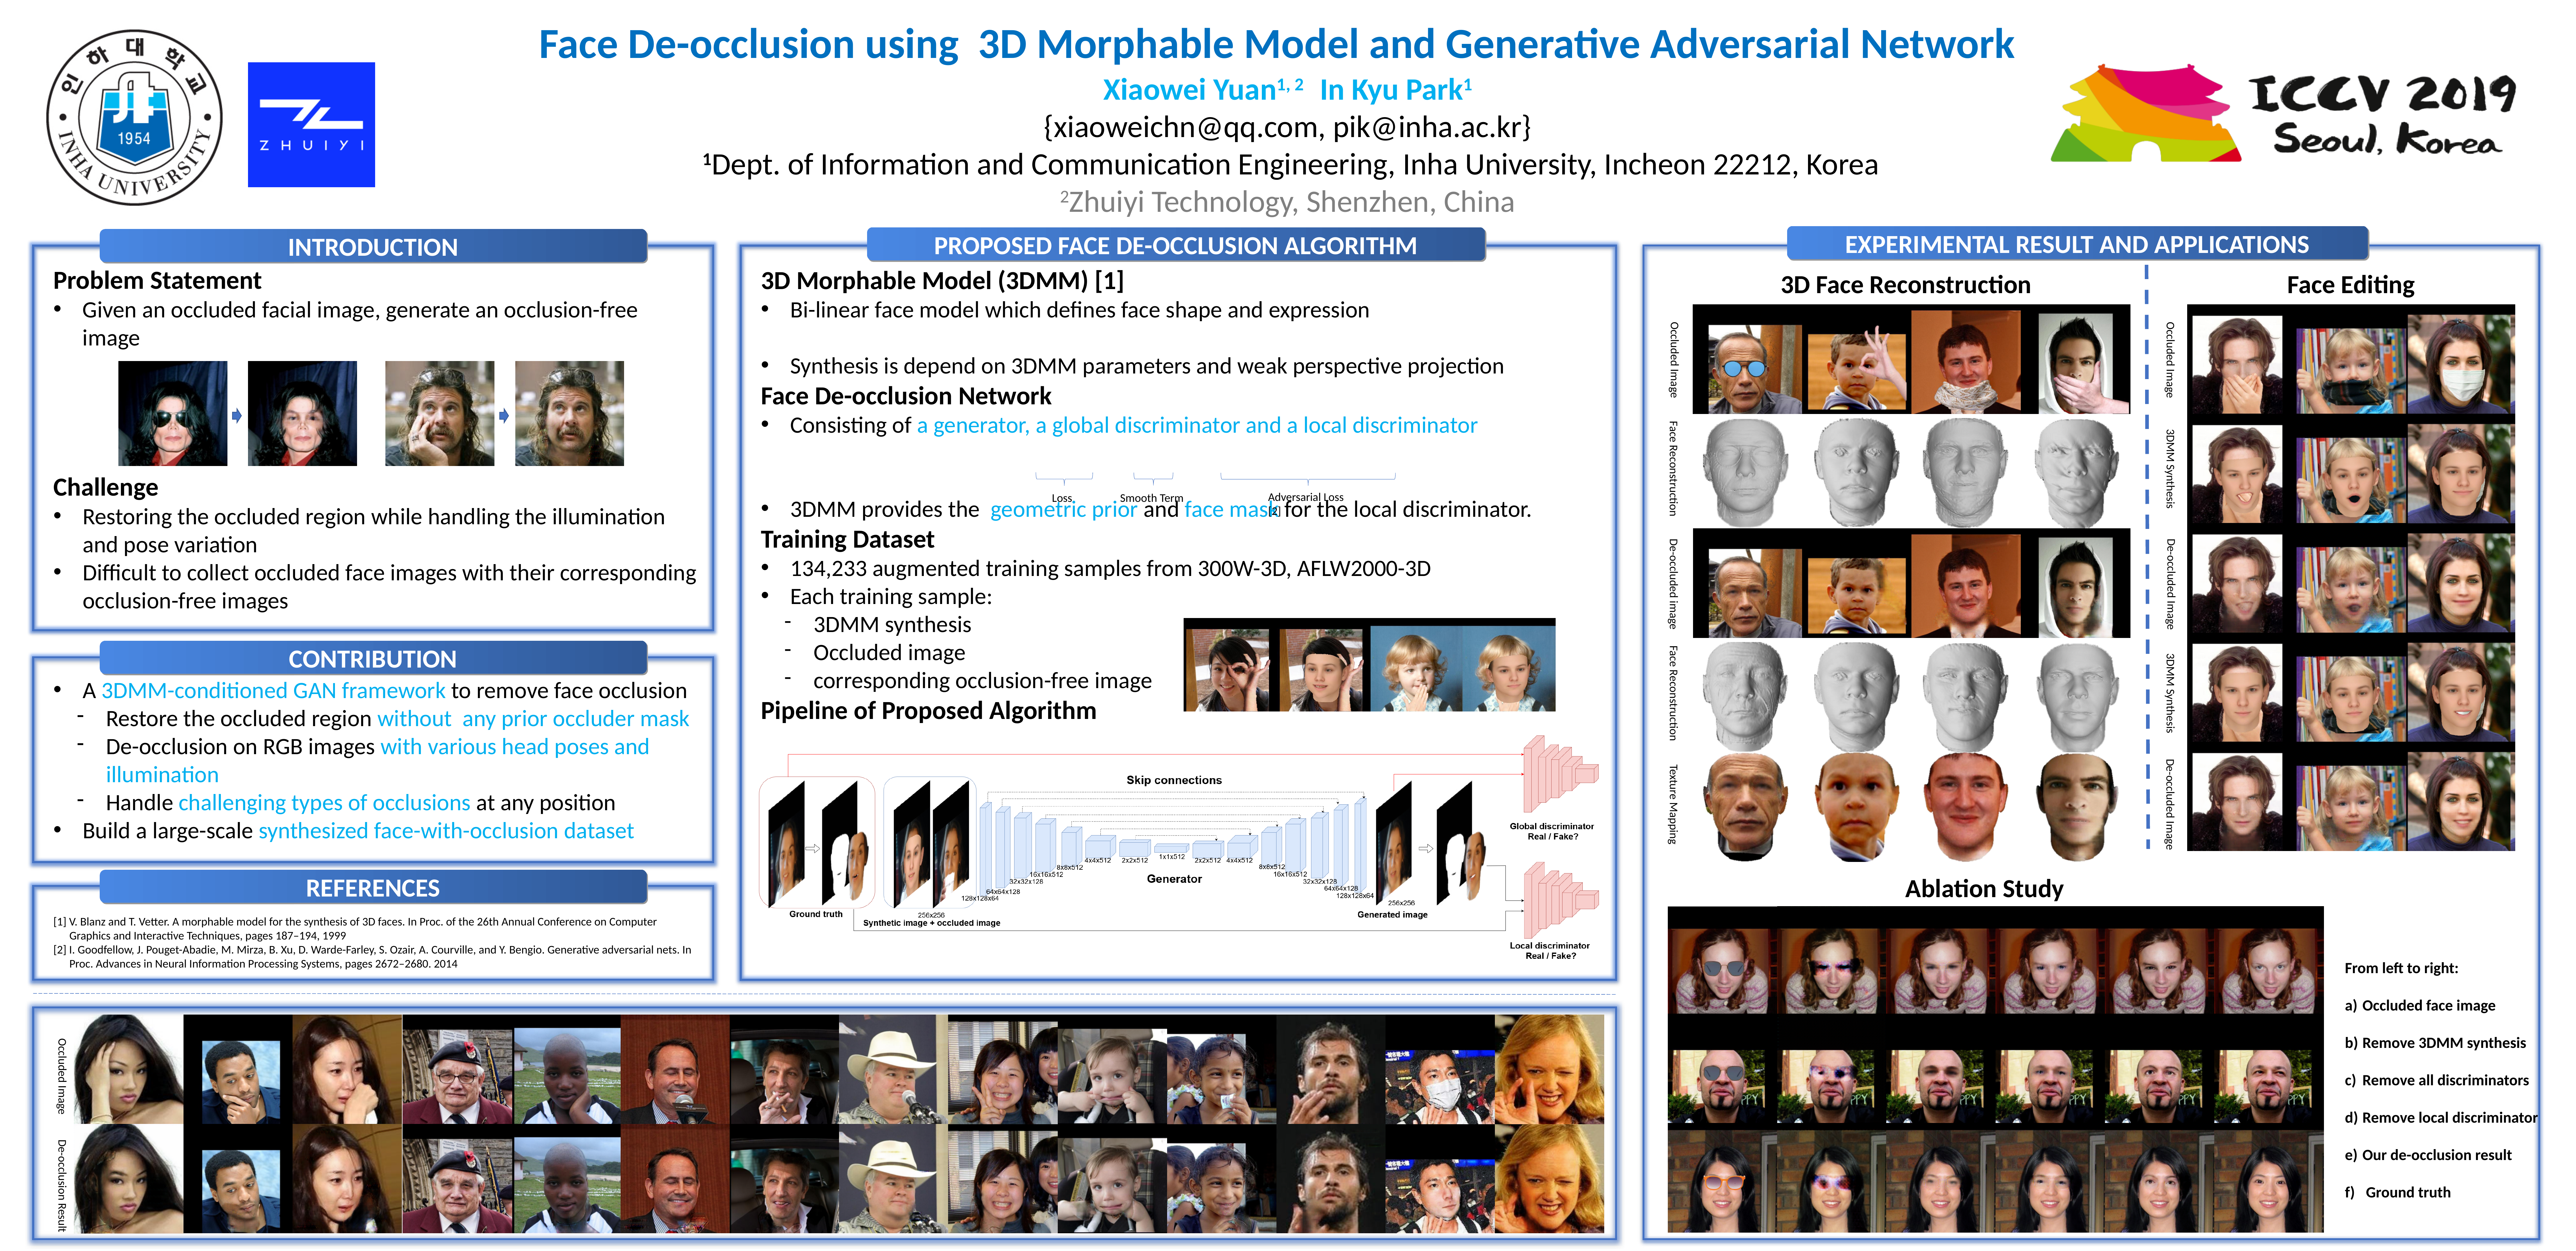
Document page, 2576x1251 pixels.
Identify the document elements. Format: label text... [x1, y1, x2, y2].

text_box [1693, 304, 2130, 862]
text_box [1] V. Blanz and T. Vetter. A morphable model for the synthesis of 3D faces. In Proc. of the 26th Annual Conference on Computer Graphics and Interactive Techniques, pages 187–194, 1999 [2] I. Goodfellow, J. Pouget-Abadie, M. Mirza, B. Xu, D. Warde-Farley, S. Ozair, A. Courville, and Y. Bengio. Generative adversarial nets. In Proc. Advances in Neural Information Processing Systems, pages 2672–2680. 2014 [49, 980, 713, 987]
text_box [33, 229, 713, 630]
text_box Occluded Image [49, 1034, 73, 1124]
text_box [2157, 305, 2182, 859]
text_box [1643, 245, 2539, 1239]
picture [34, 17, 236, 218]
text_box [741, 245, 1616, 980]
text_box Face De-occlusion using 3D Morphable Model and Generative Adversarial Network [508, 13, 2047, 113]
text_box [33, 1007, 1616, 1239]
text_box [118, 361, 624, 466]
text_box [33, 640, 713, 862]
picture [74, 1015, 402, 1234]
text_box Xiaowei Yuan1, 2 In Kyu Park1 {xiaoweichn@qq.com, pik@inha.ac.kr} 1Dept. of Information and Communication Engineering, Inha University, Incheon 22212, Korea 2Zhuiyi Technology, Shenzhen, China [658, 65, 1918, 229]
picture [2043, 48, 2527, 172]
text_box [1668, 906, 2324, 1233]
picture [248, 62, 375, 187]
text_box EXPERIMENTAL RESULT AND APPLICATIONS [1787, 226, 2368, 259]
text_box De-occlusion Result [49, 1135, 73, 1244]
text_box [1036, 472, 1395, 506]
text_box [33, 870, 713, 980]
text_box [33, 993, 1616, 995]
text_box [2187, 304, 2515, 851]
text_box 3D Face Reconstruction [1776, 265, 2047, 301]
text_box PROPOSED FACE DE-OCCLUSION ALGORITHM [867, 227, 1485, 260]
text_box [1184, 618, 1556, 711]
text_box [1660, 305, 1685, 859]
text_box From left to right: Occluded face image Remove 3DMM synthesis Remove all discriminators Remove local discriminator Our de-occlusion result Ground truth [2340, 936, 2547, 1203]
picture [403, 1015, 1604, 1233]
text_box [2146, 265, 2149, 849]
text_box Face Editing [2216, 265, 2487, 301]
text_box Ablation Study [1878, 869, 2092, 906]
picture [759, 735, 1605, 964]
